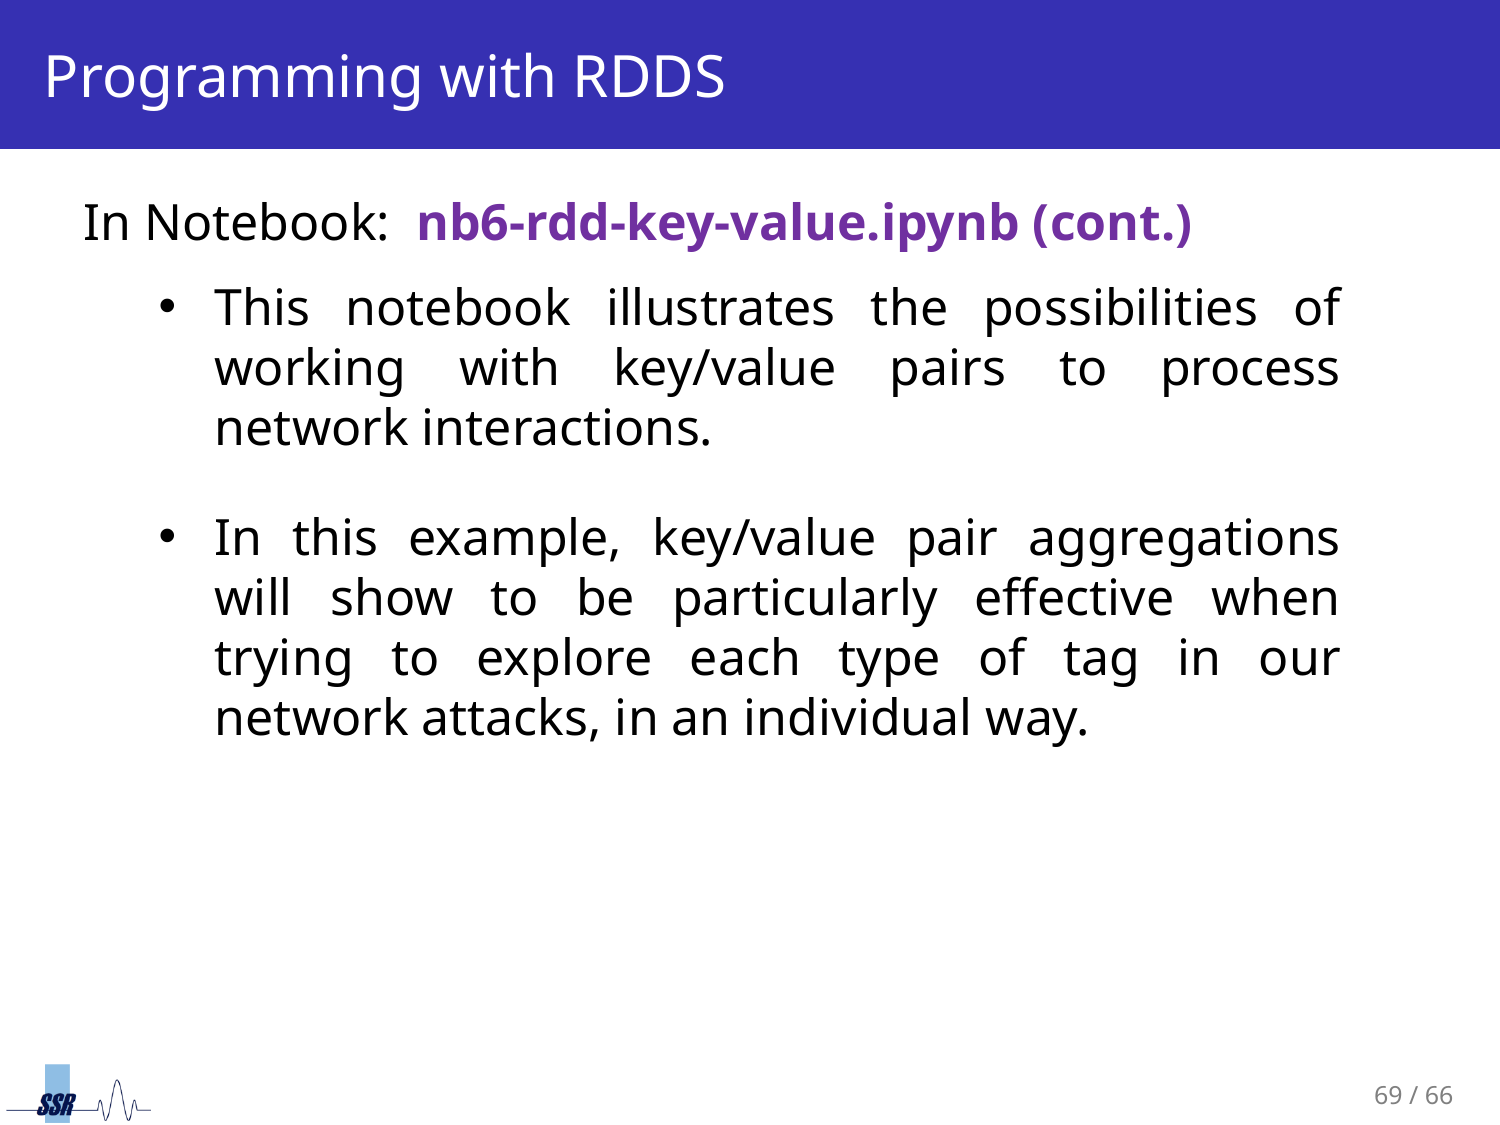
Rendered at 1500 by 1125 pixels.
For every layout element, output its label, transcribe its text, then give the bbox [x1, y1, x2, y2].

title Programming with RDDS [0, 0, 1500, 151]
text_box In Notebook: nb6-rdd-key-value.ipynb (cont.) This notebook illustrates the possibilities of working with key/value pairs to process network interactions. In this example, key/value pair aggregations will show to be particularly effective when trying to explore each type of tag in our network attacks, in an individual way. [68, 183, 1357, 753]
picture [1, 1062, 151, 1125]
